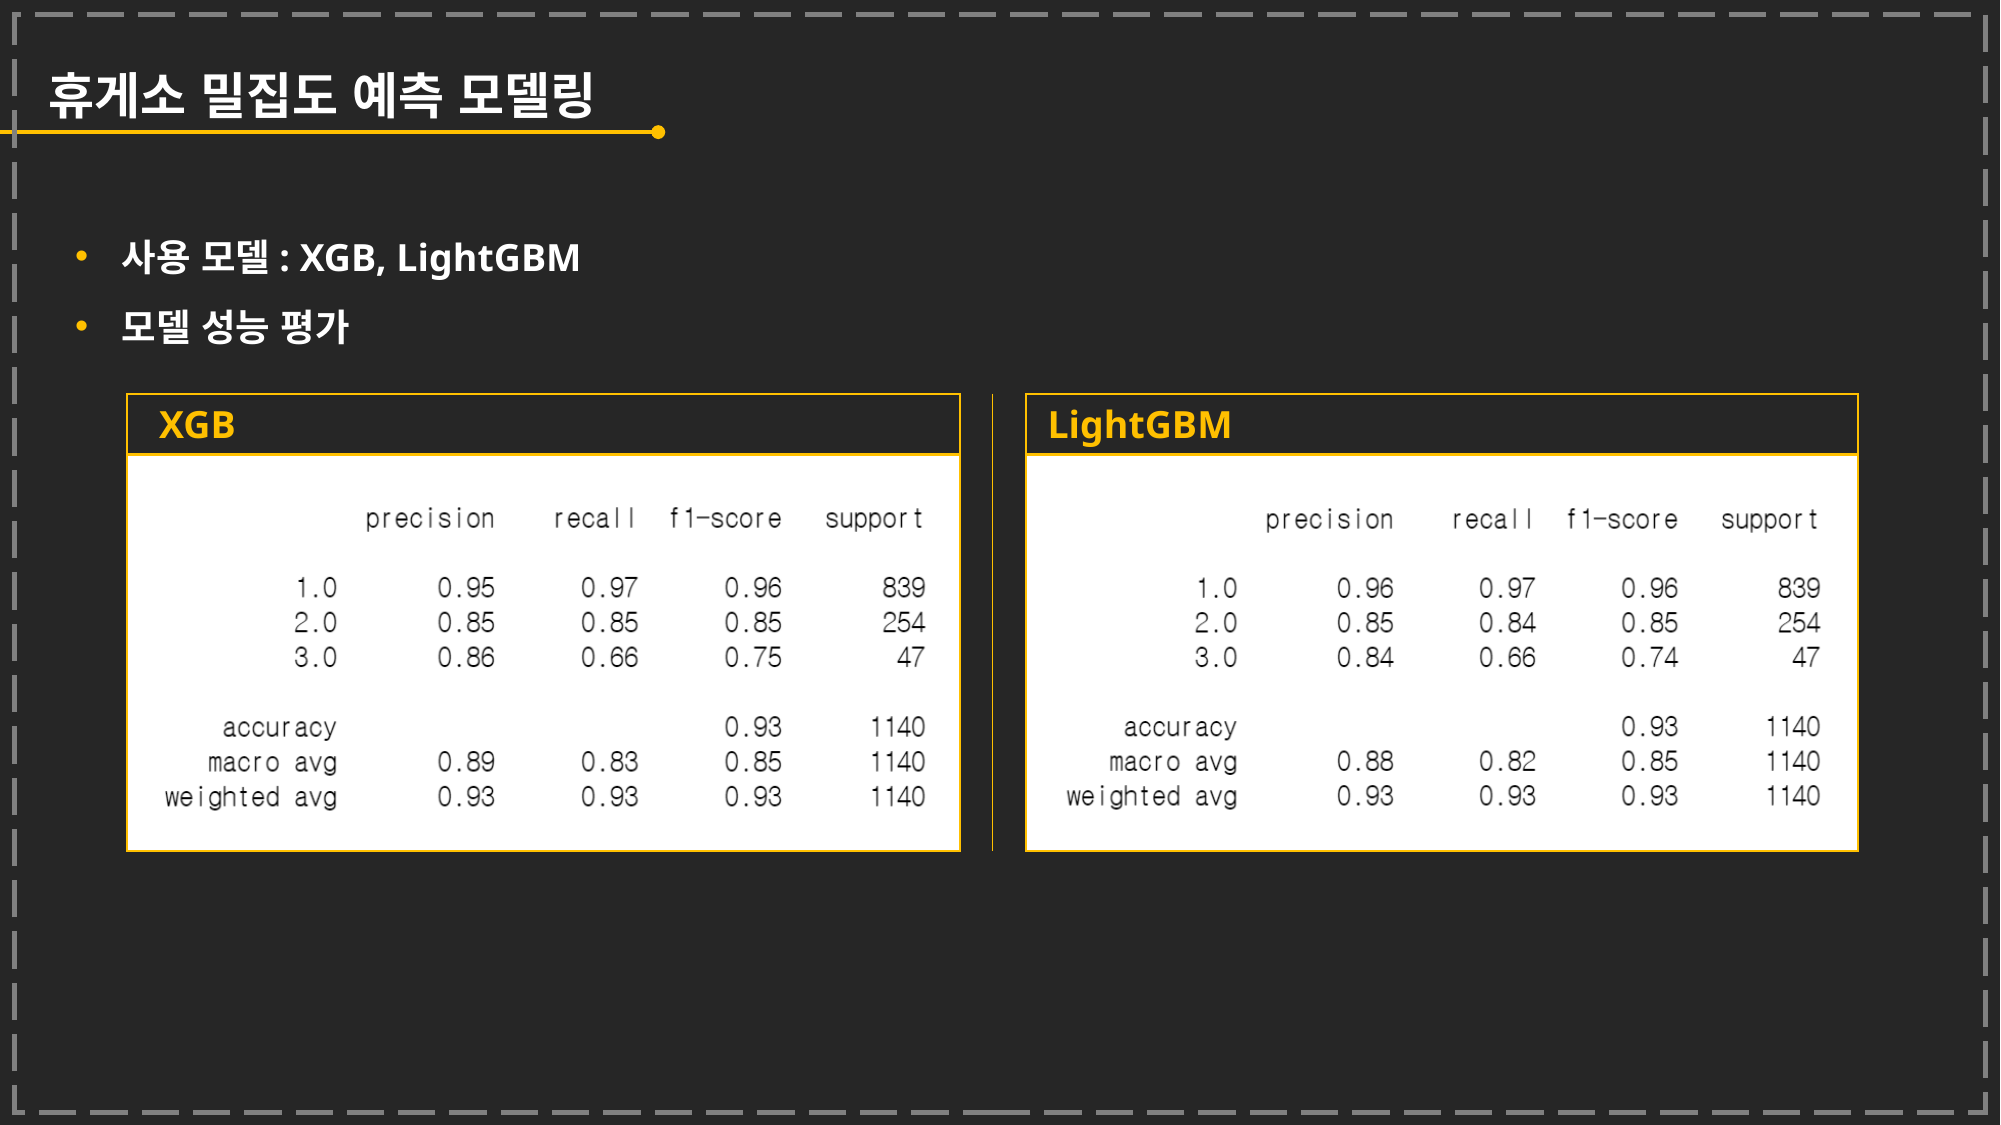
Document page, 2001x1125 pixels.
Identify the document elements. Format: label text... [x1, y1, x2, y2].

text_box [1025, 393, 1859, 852]
text_box 사용 모델: XGB, LightGBM 모델 성능 평가 [60, 226, 597, 401]
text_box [127, 393, 961, 852]
text_box [14, 14, 1986, 1113]
